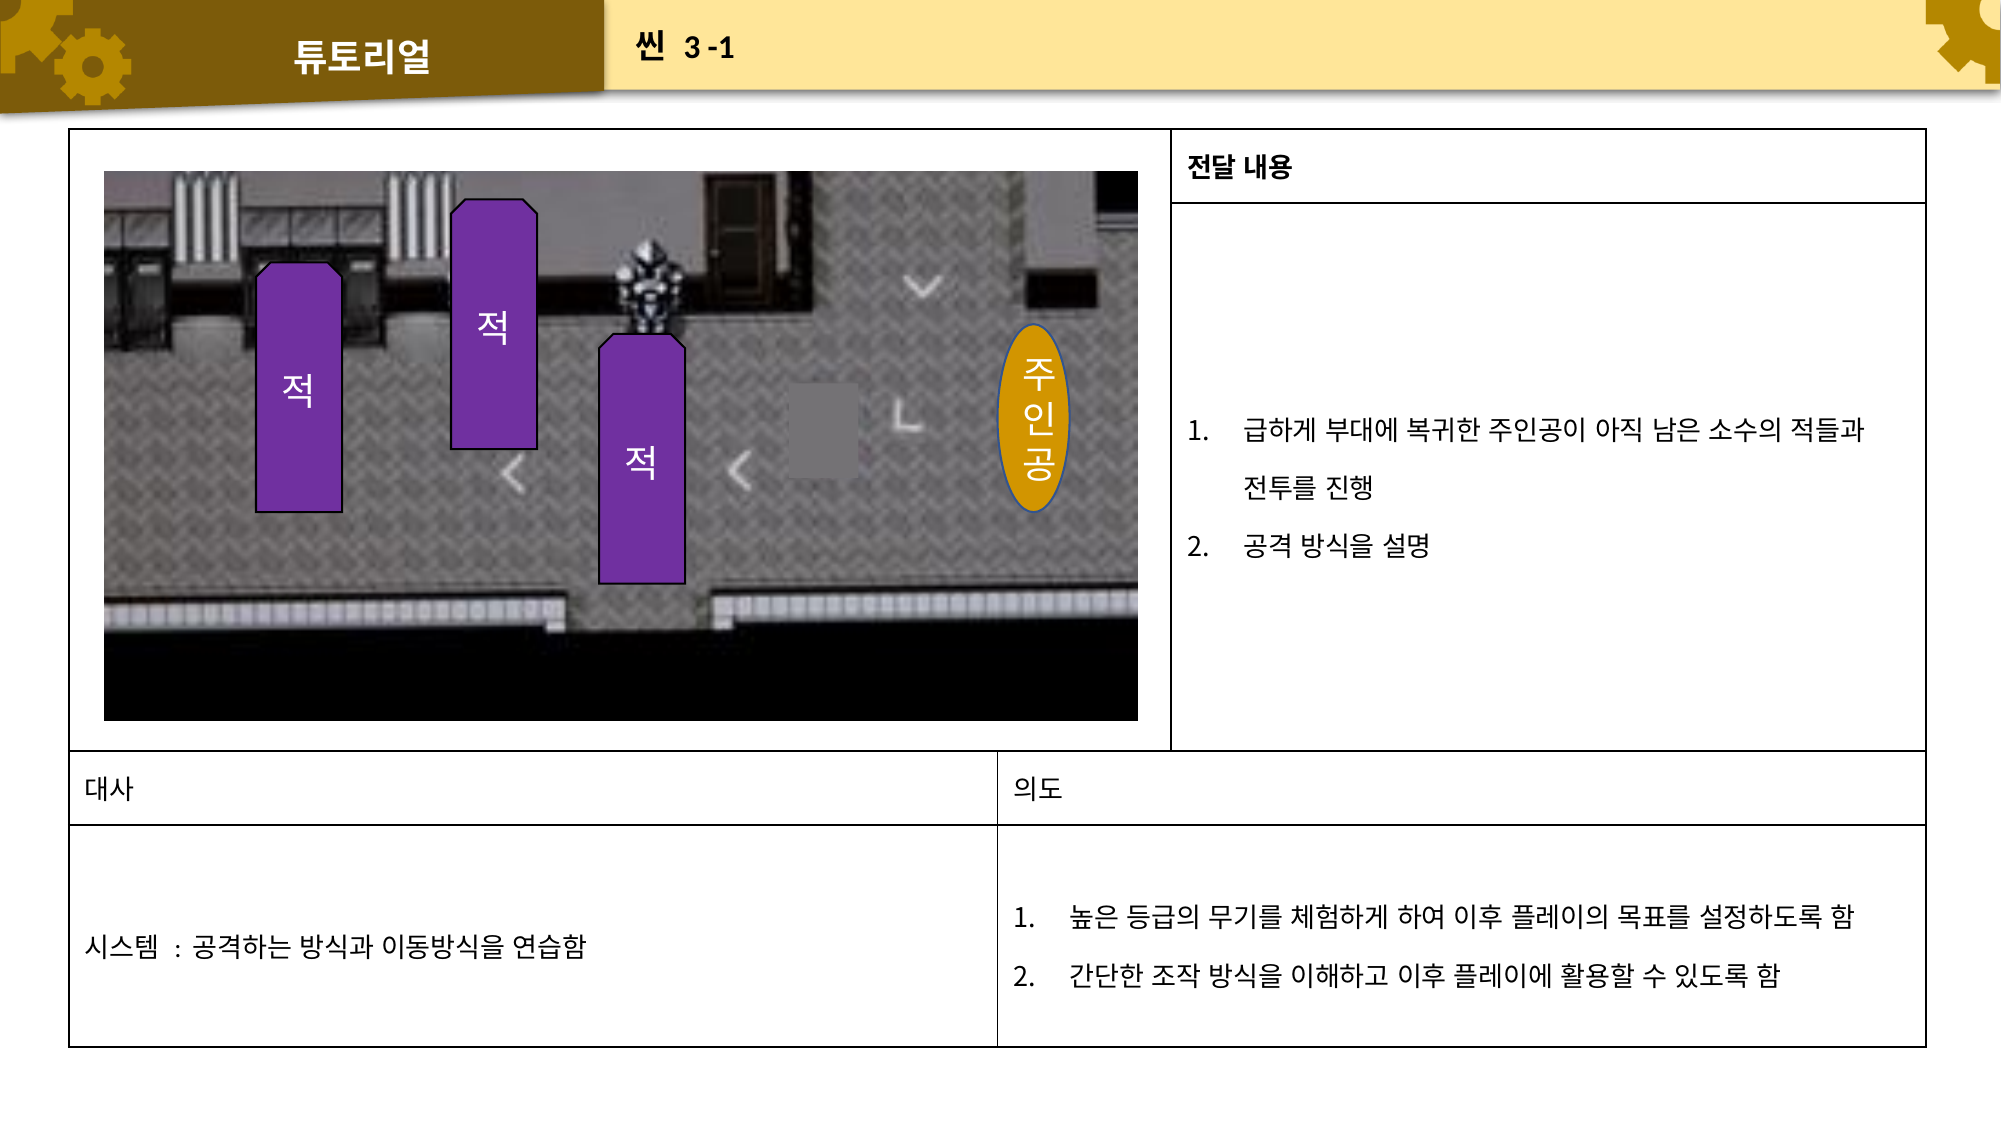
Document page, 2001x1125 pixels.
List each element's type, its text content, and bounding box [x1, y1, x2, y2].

table_cell 의도 [998, 752, 1925, 824]
table_header [70, 130, 1170, 750]
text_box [104, 171, 1138, 721]
table_header 전달 내용 [1172, 130, 1925, 202]
table_cell 급하게 부대에 복귀한 주인공이 아직 남은 소수의 적들과 전투를 진행 공격 방식을 설명 [1172, 204, 1925, 750]
list 씬 3 -1 [621, 18, 1863, 73]
table_cell 높은 등급의 무기를 체험하게 하여 이후 플레이의 목표를 설정하도록 함 간단한 조작 방식을 이해하고 이후 플레이에 활용할 수 있도록 함 [998, 826, 1925, 1046]
table_cell 대사 [70, 752, 997, 824]
table_cell 시스템 : 공격하는 방식과 이동방식을 연습함 [70, 826, 997, 1046]
title 튜토리얼 [137, 6, 588, 85]
